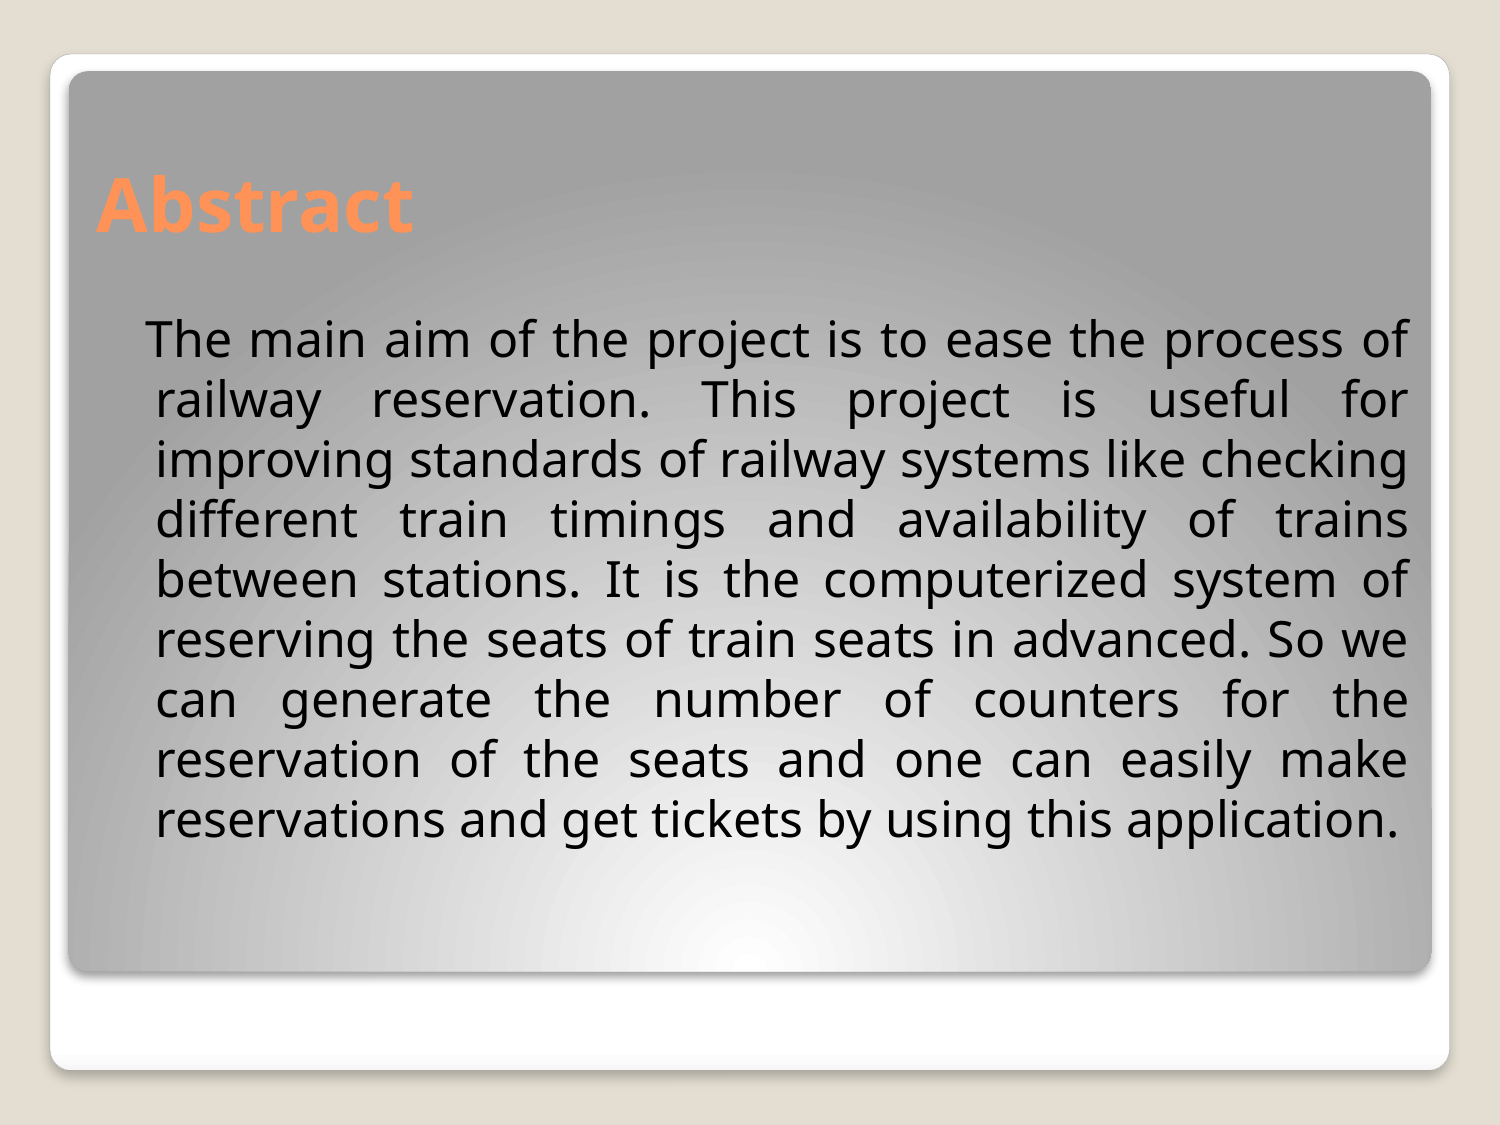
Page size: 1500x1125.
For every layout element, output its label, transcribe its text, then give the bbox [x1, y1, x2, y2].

title Abstract [82, 82, 1425, 255]
list The main aim of the project is to ease the process of railway reservation. This project is useful for improving standards of railway systems like checking different train timings and availability of trains between stations. It is the computerized system of reserving the seats of train seats in advanced. So we can generate the number of counters for the reservation of the seats and one can easily make reservations and get tickets by using this application. [82, 292, 1425, 980]
